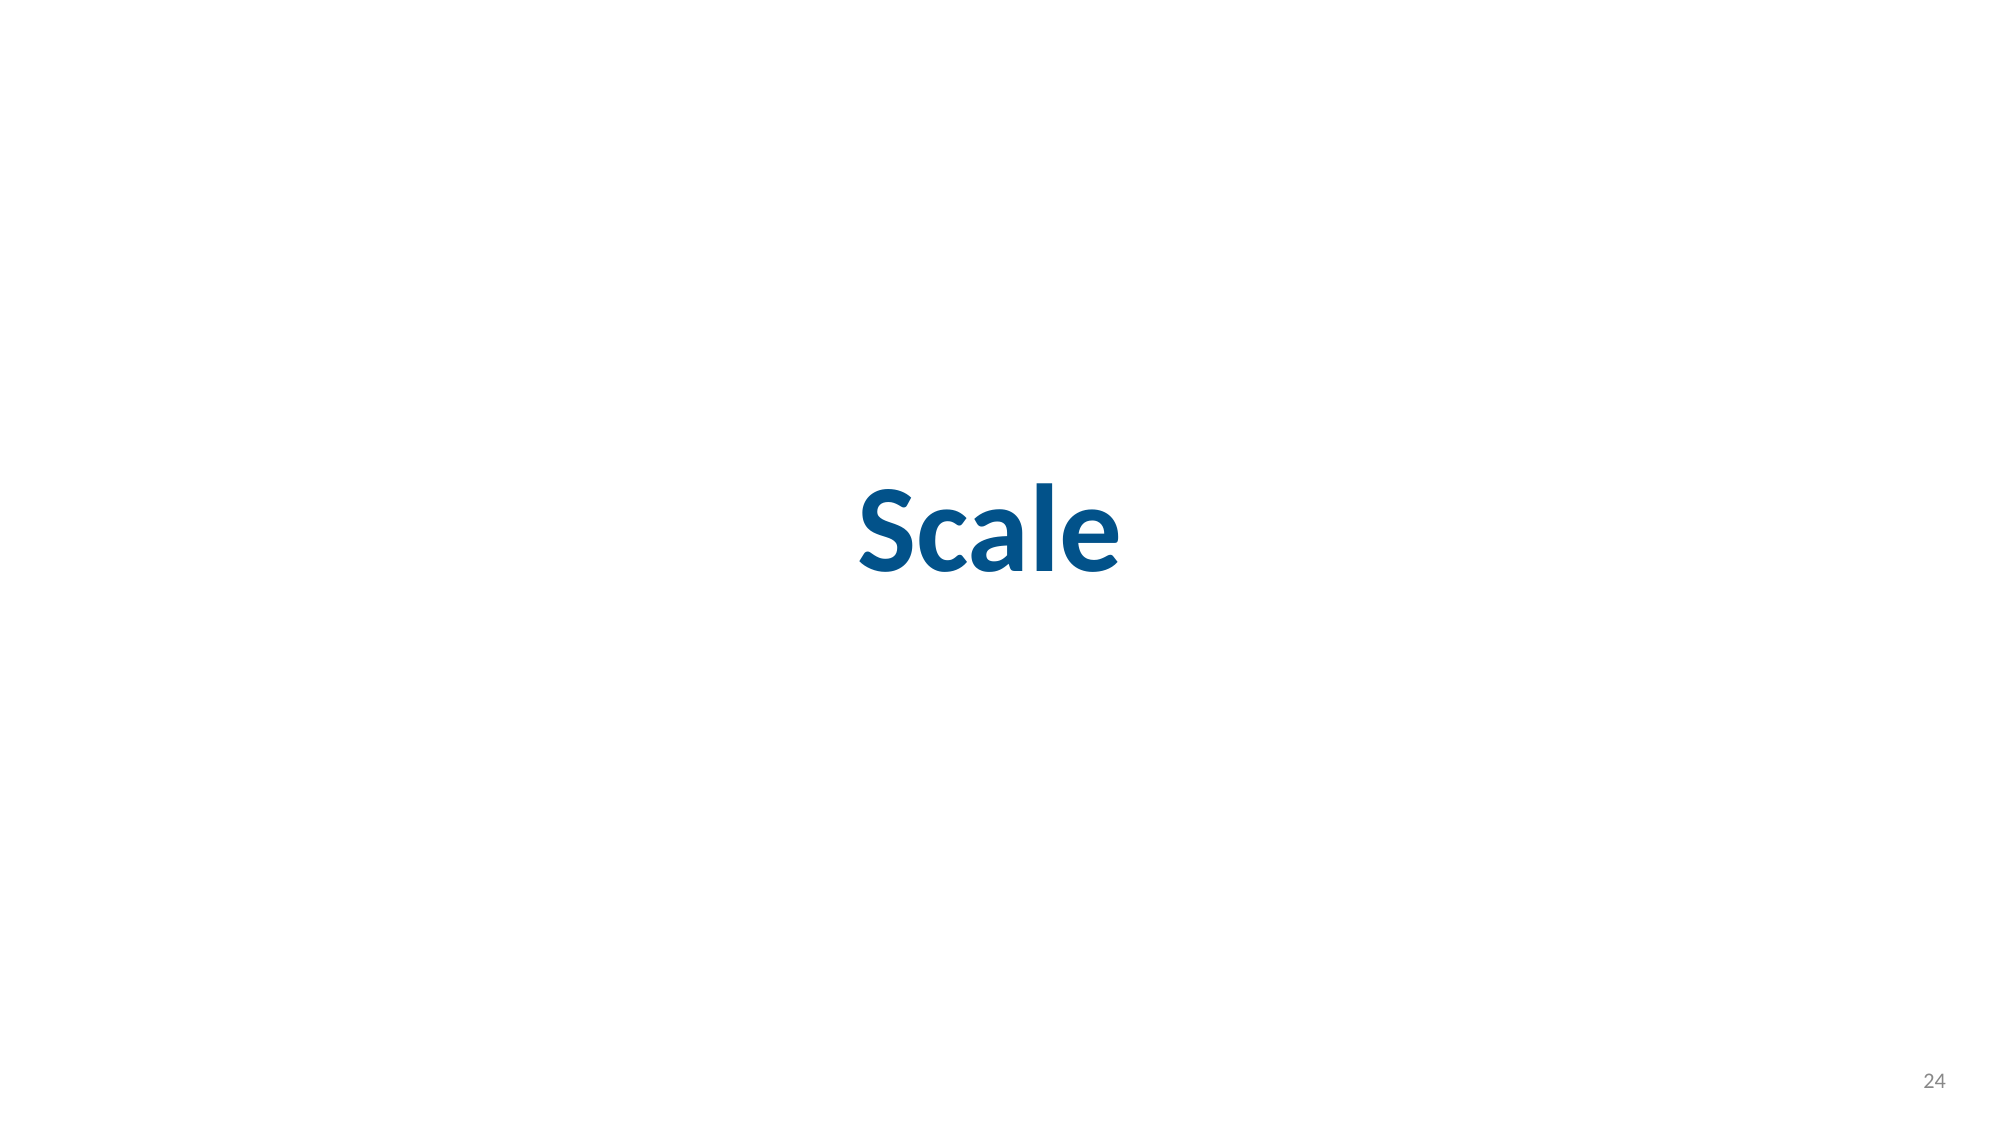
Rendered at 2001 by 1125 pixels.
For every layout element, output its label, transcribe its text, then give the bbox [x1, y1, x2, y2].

title Scale [127, 413, 1853, 631]
